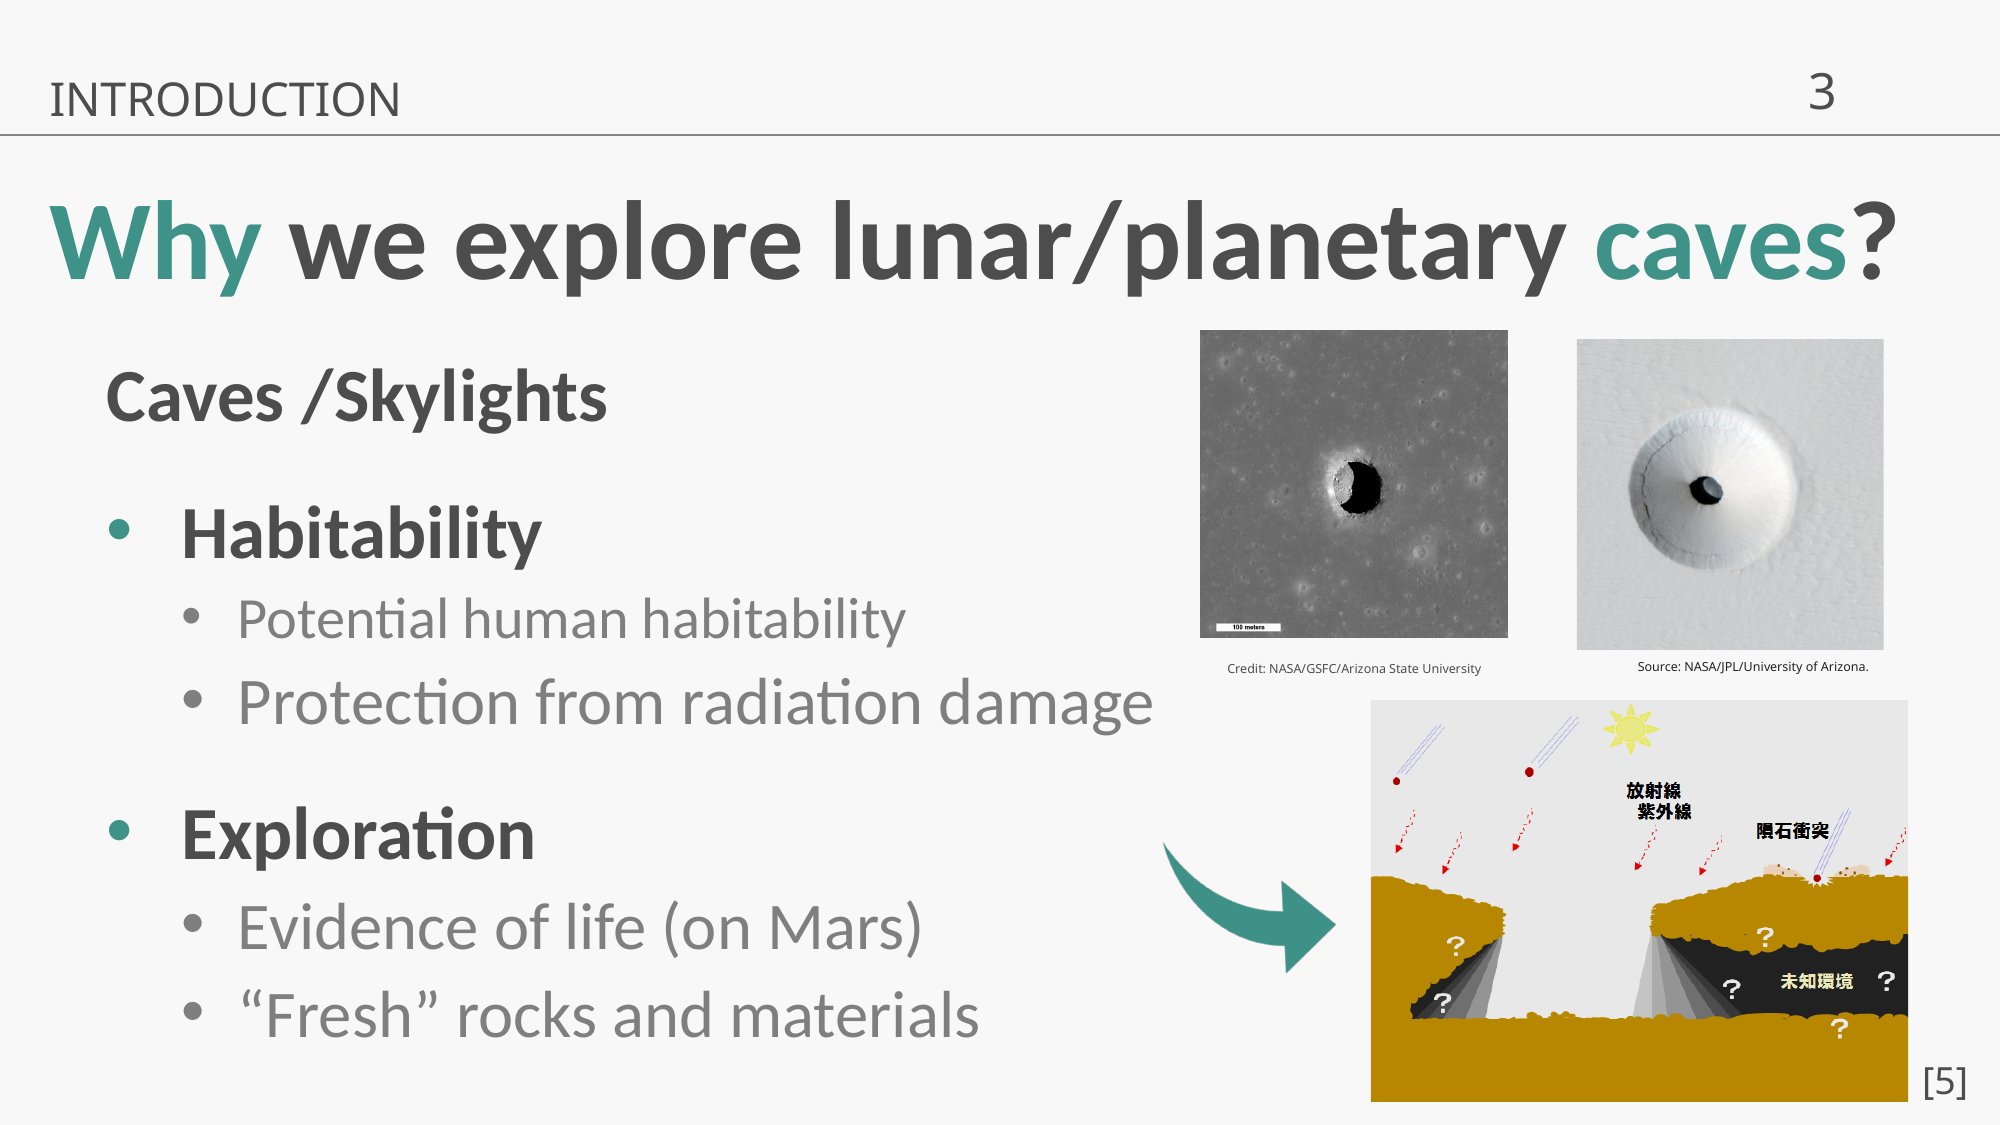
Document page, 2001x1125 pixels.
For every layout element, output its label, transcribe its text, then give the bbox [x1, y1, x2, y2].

title Why we explore lunar/planetary caves? [34, 166, 1971, 321]
text_box [5] [1907, 1049, 1983, 1110]
picture [1370, 700, 1909, 1102]
picture [1200, 330, 1508, 638]
list INTRODUCTION [34, 57, 1914, 135]
list Caves /Skylights Habitability Potential human habitability Protection from radiation damage Exploration Evidence of life (on Mars) “Fresh” rocks and materials [91, 330, 1913, 1081]
picture [1576, 339, 1884, 651]
text_box Credit: NASA/GSFC/Arizona State University [1212, 653, 1496, 684]
text_box Source: NASA/JPL/University of Arizona. [1623, 651, 1884, 682]
picture [1137, 820, 1341, 982]
